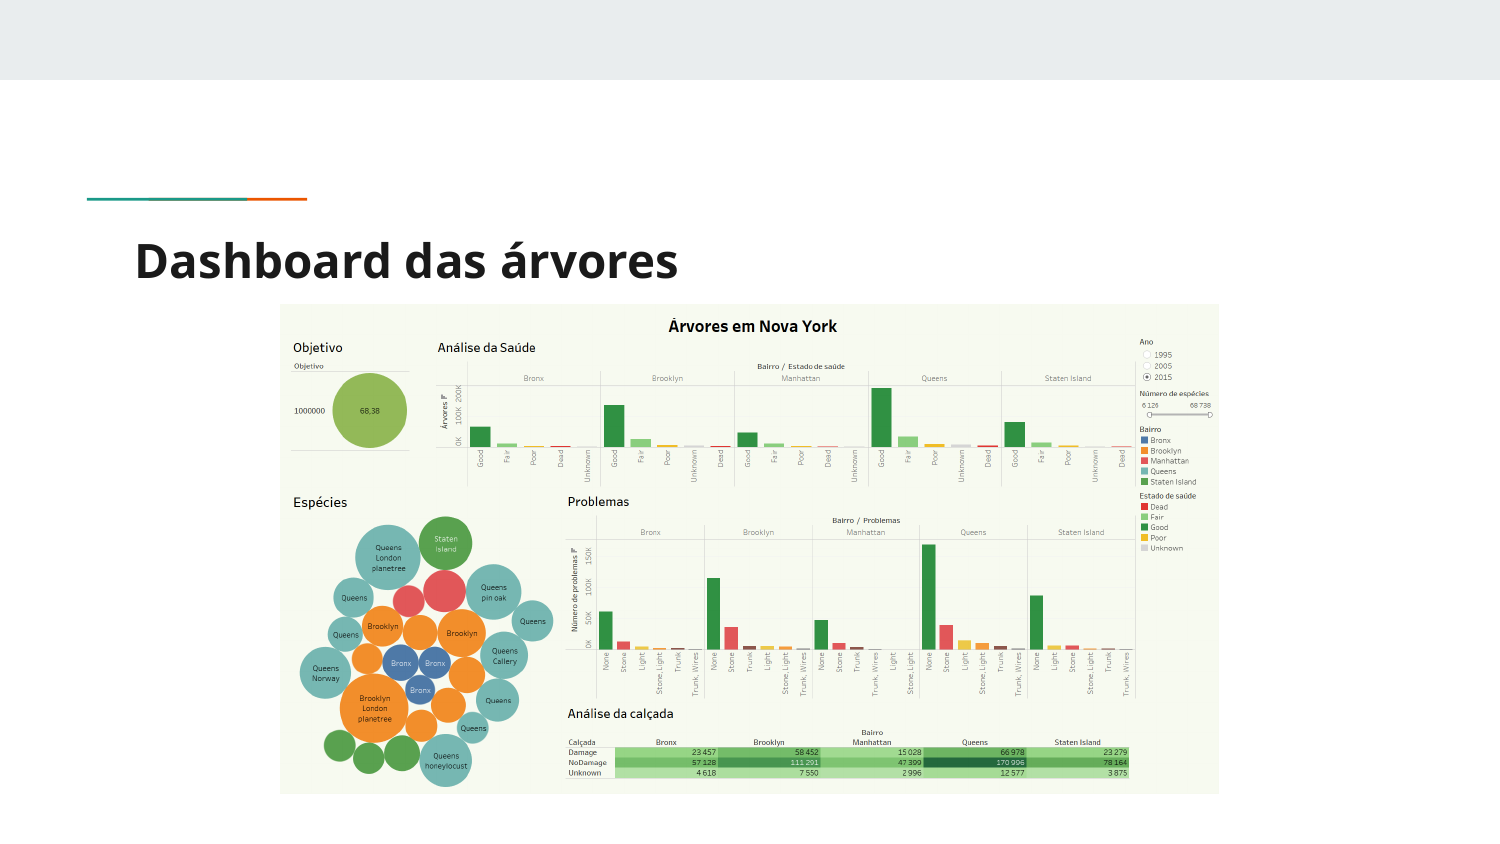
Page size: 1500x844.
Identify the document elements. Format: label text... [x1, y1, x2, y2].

title Dashboard das árvores [119, 216, 1381, 305]
picture [280, 303, 1220, 794]
